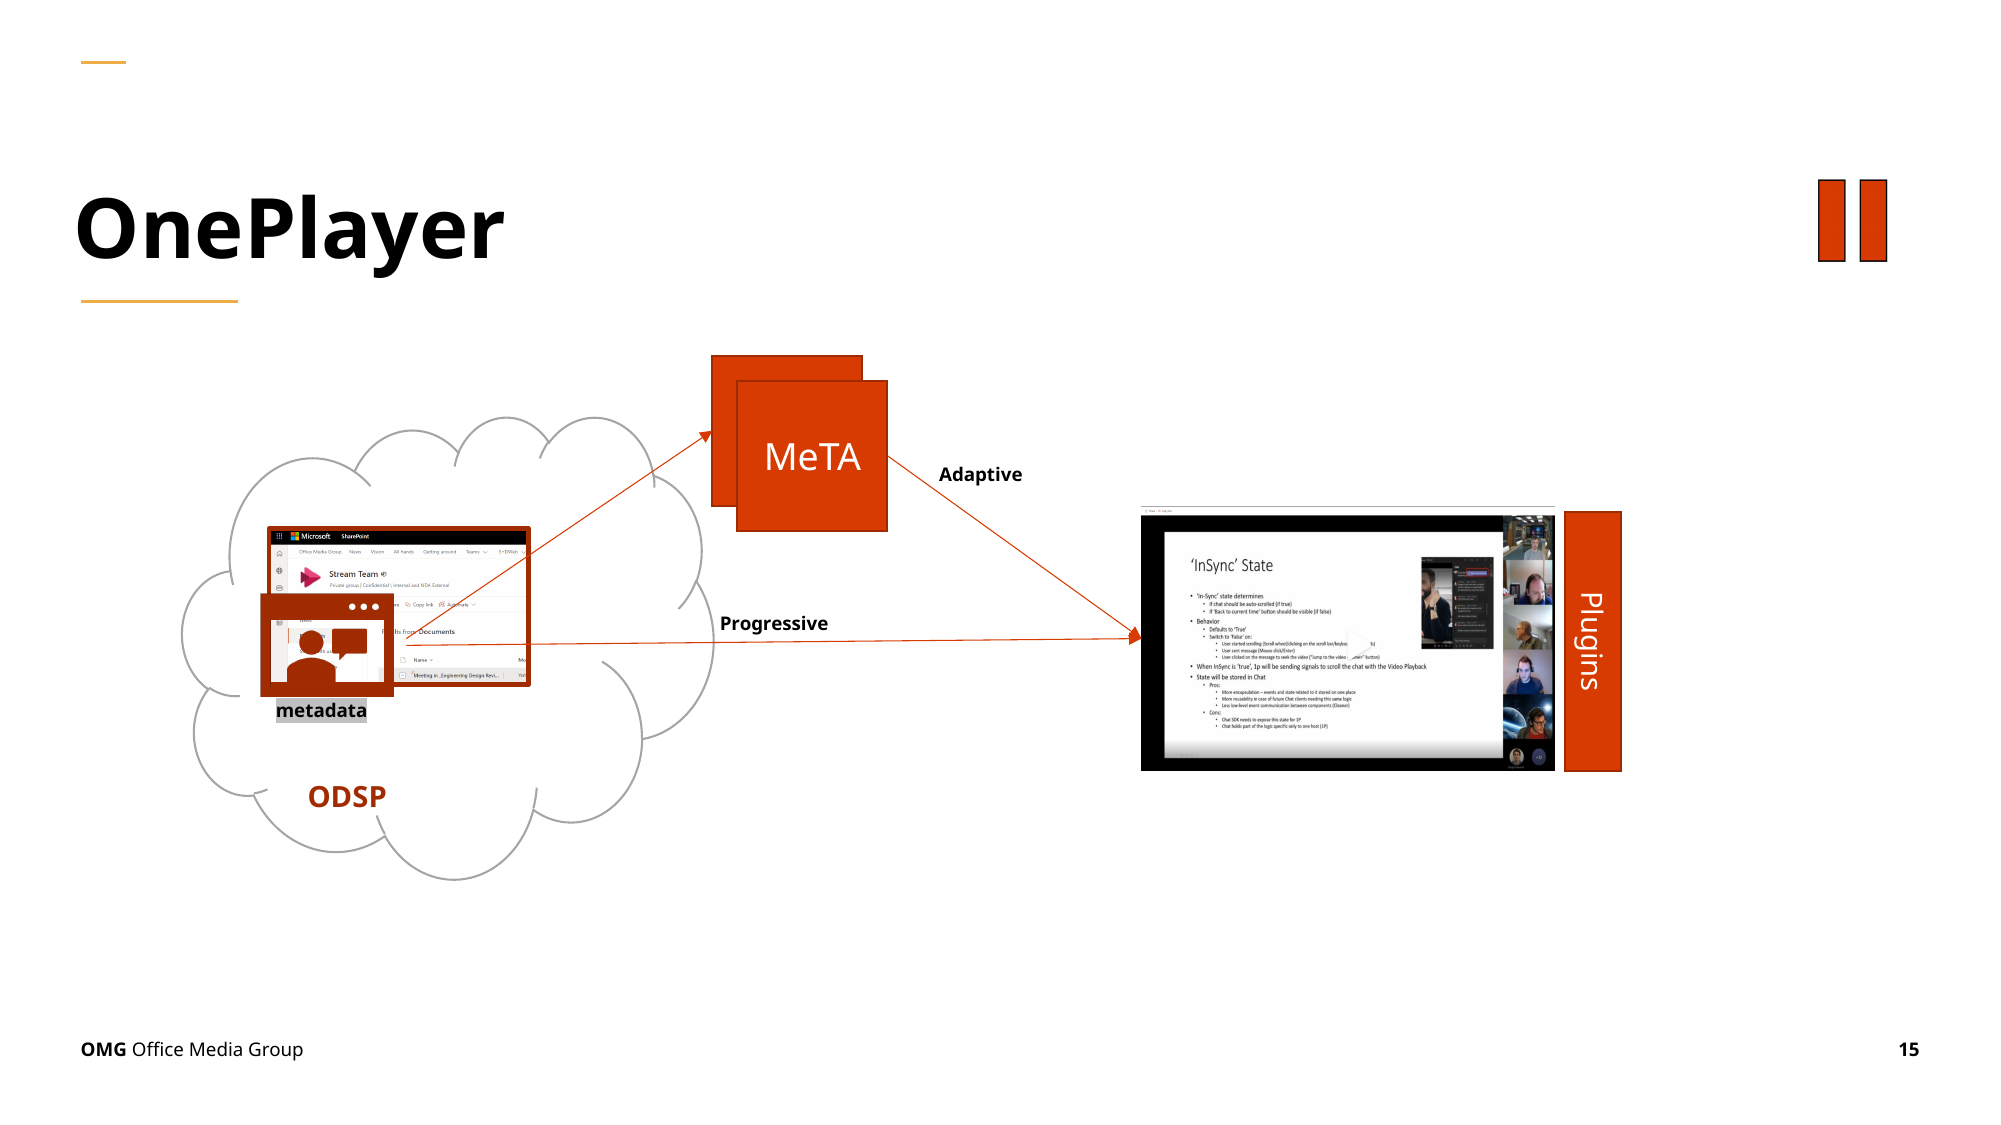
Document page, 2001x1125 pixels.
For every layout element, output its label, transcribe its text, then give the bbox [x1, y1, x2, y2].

picture [247, 530, 527, 725]
text_box ODSP [292, 770, 402, 821]
slide_number 15 [1830, 1020, 1935, 1081]
text_box [559, 416, 630, 430]
text_box Plugins [1564, 511, 1622, 772]
picture [1141, 506, 1555, 771]
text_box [887, 455, 1142, 638]
picture [1800, 168, 1905, 273]
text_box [406, 638, 1142, 646]
text_box Progressive [713, 604, 843, 638]
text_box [406, 430, 713, 638]
text_box MeTA [736, 380, 888, 532]
text_box metadata [261, 725, 382, 730]
text_box OnePlayer [59, 168, 1150, 278]
text_box MeTA [711, 355, 863, 507]
text_box [473, 416, 540, 430]
text_box [180, 429, 715, 881]
